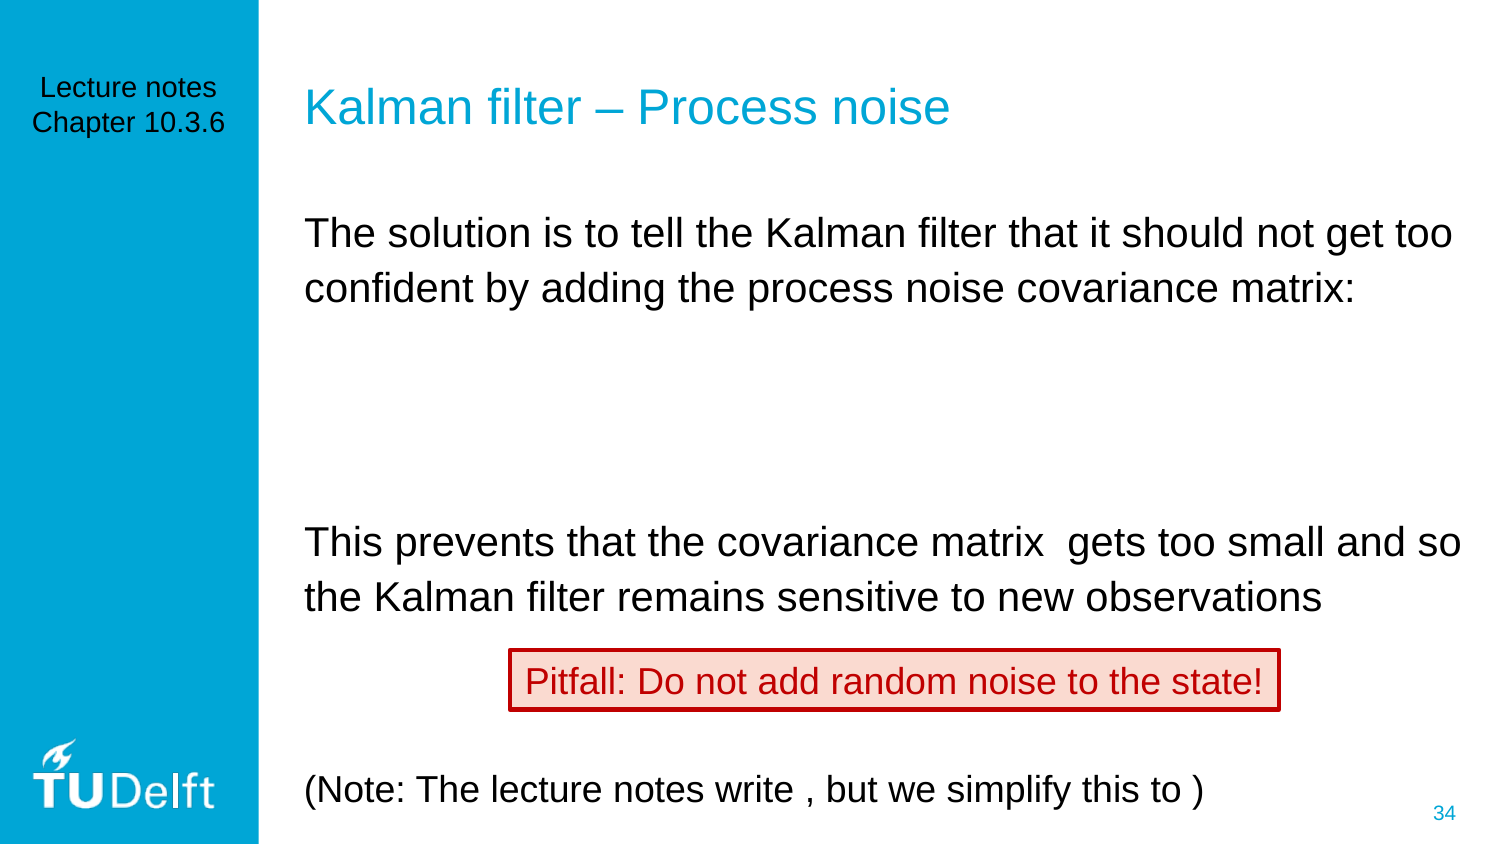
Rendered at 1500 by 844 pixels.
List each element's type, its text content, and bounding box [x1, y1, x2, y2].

title Kalman filter – Process noise [289, 33, 1500, 175]
text_box Pitfall: Do not add random noise to the state! [510, 649, 1279, 710]
text_box Lecture notes Chapter 10.3.6 [16, 61, 241, 146]
